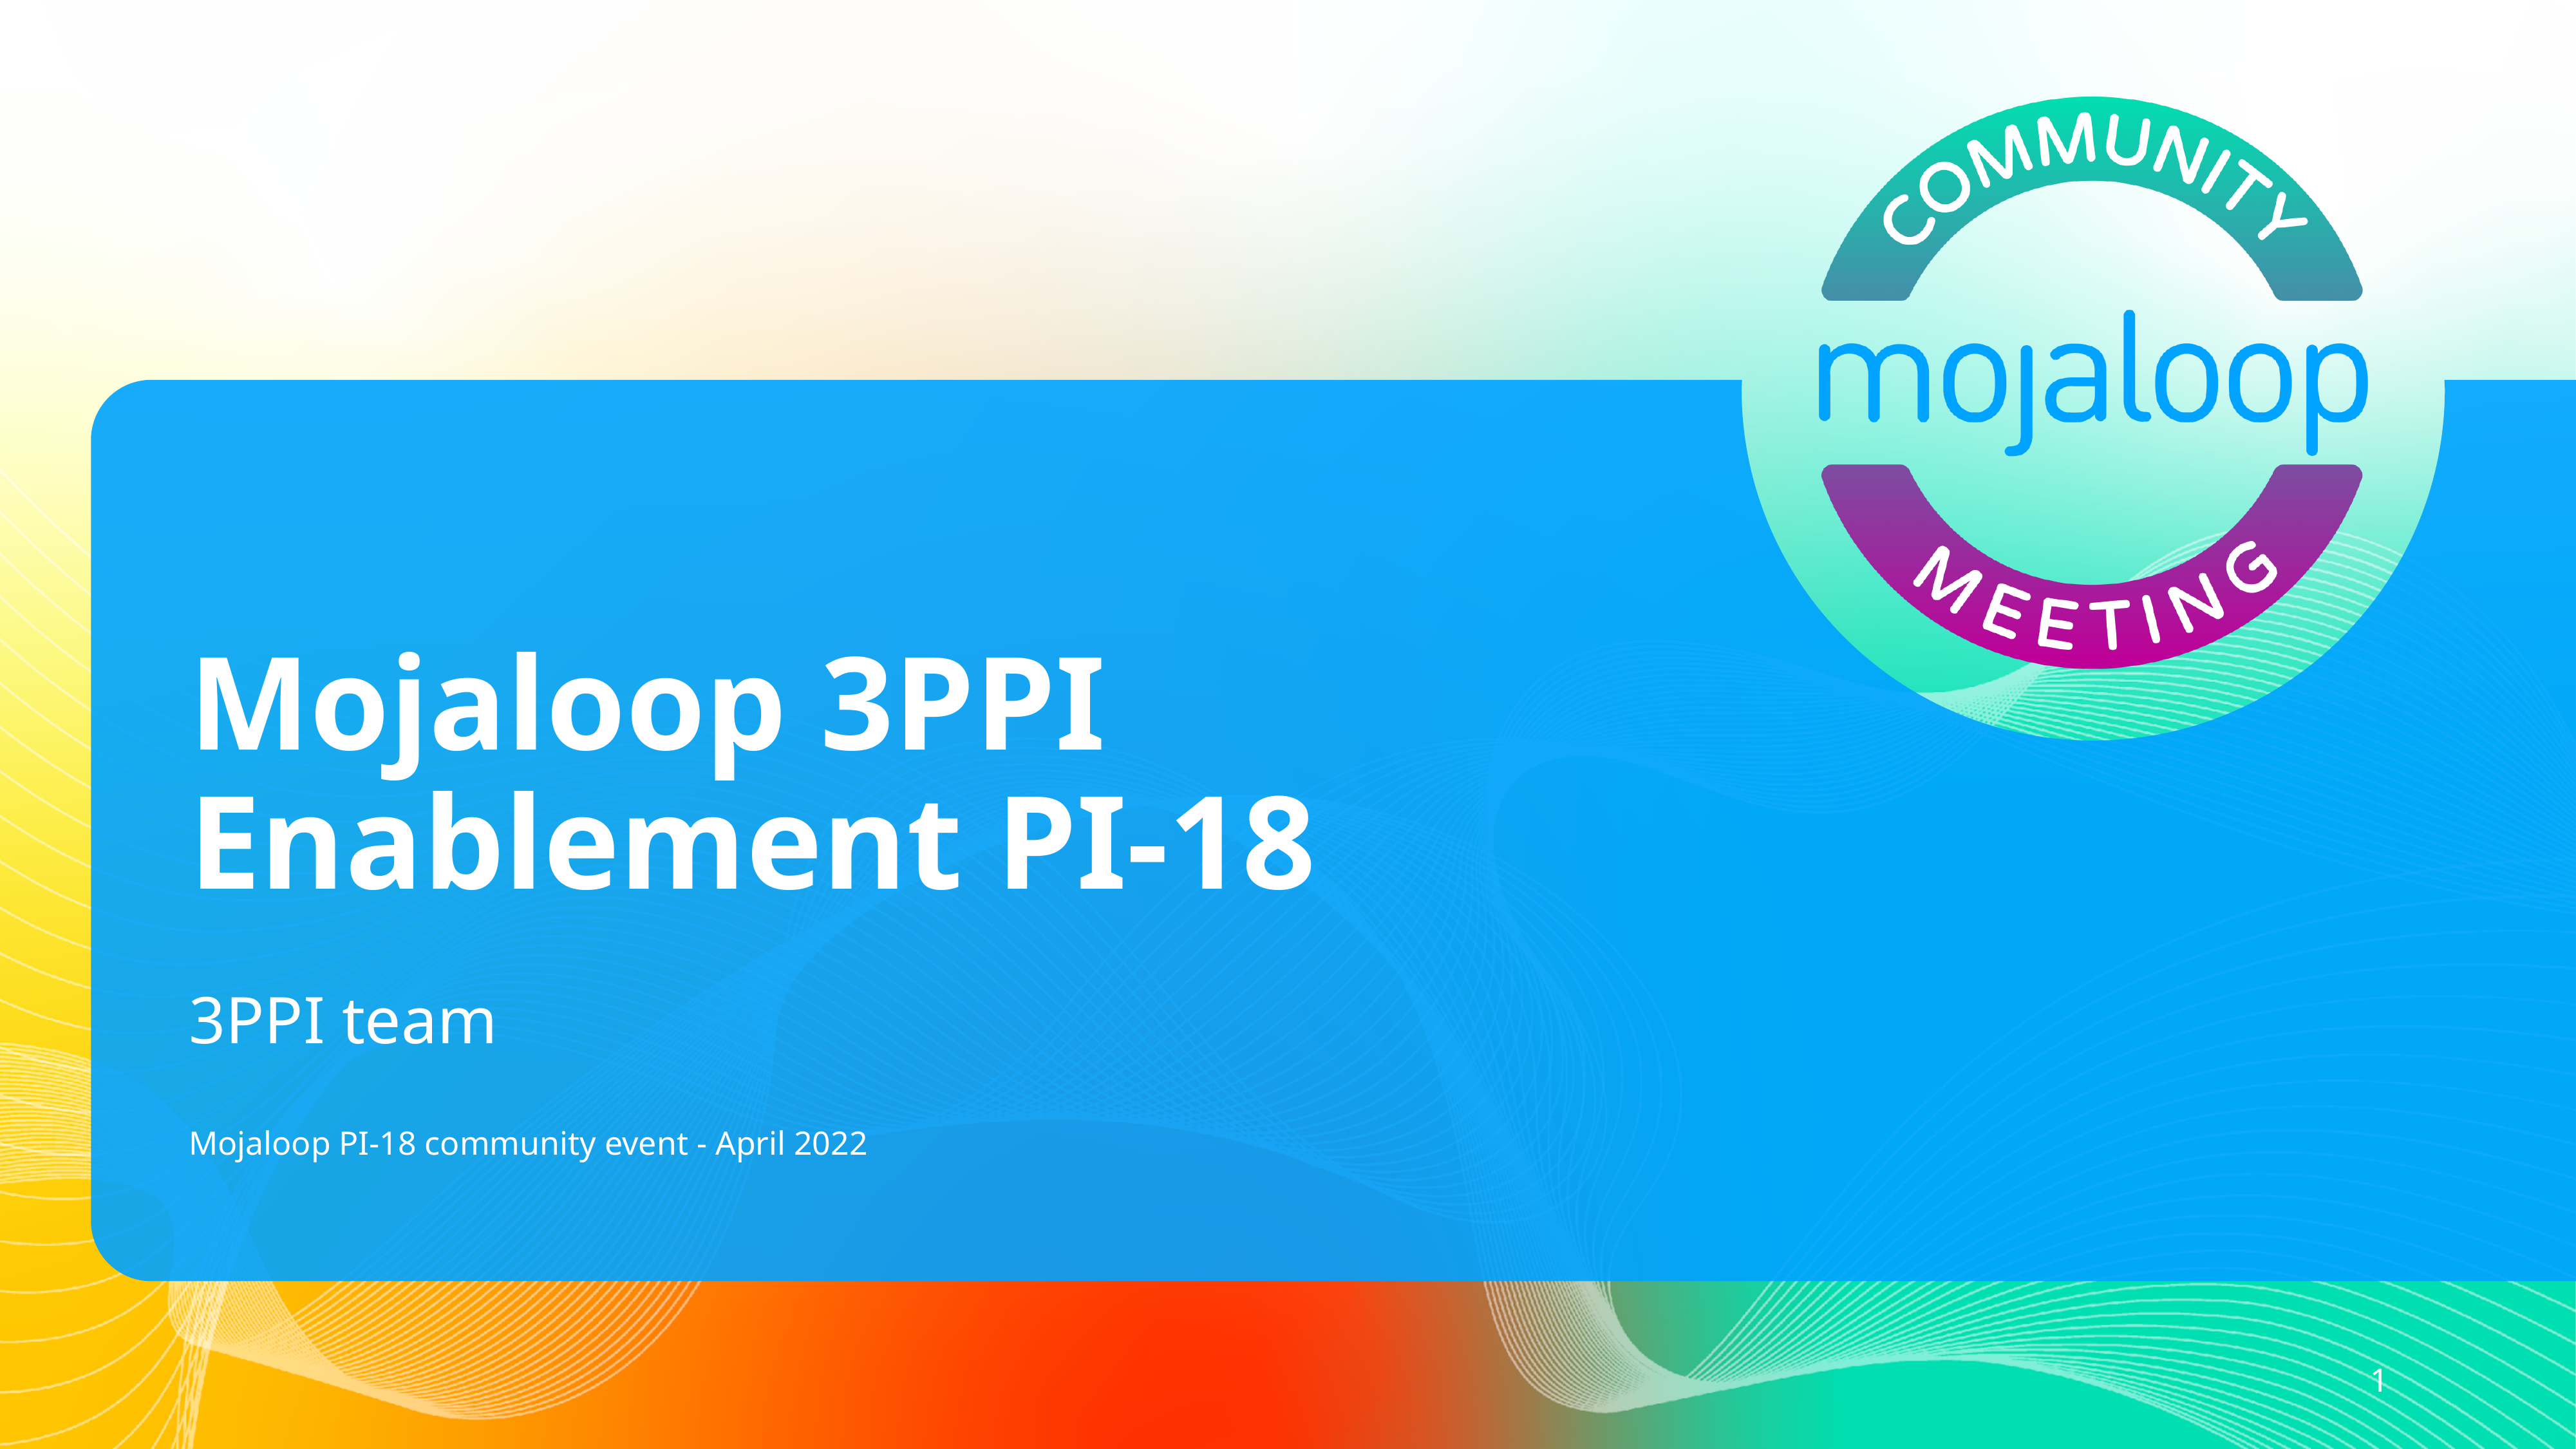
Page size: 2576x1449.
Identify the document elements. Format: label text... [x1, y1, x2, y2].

picture [0, 0, 2576, 1449]
subtitle 3PPI team Mojaloop PI-18 community event - April 2022 [179, 983, 1695, 1228]
title Mojaloop 3PPI Enablement PI-18 [179, 444, 1724, 922]
slide_number ‹#› [1819, 1343, 2399, 1421]
